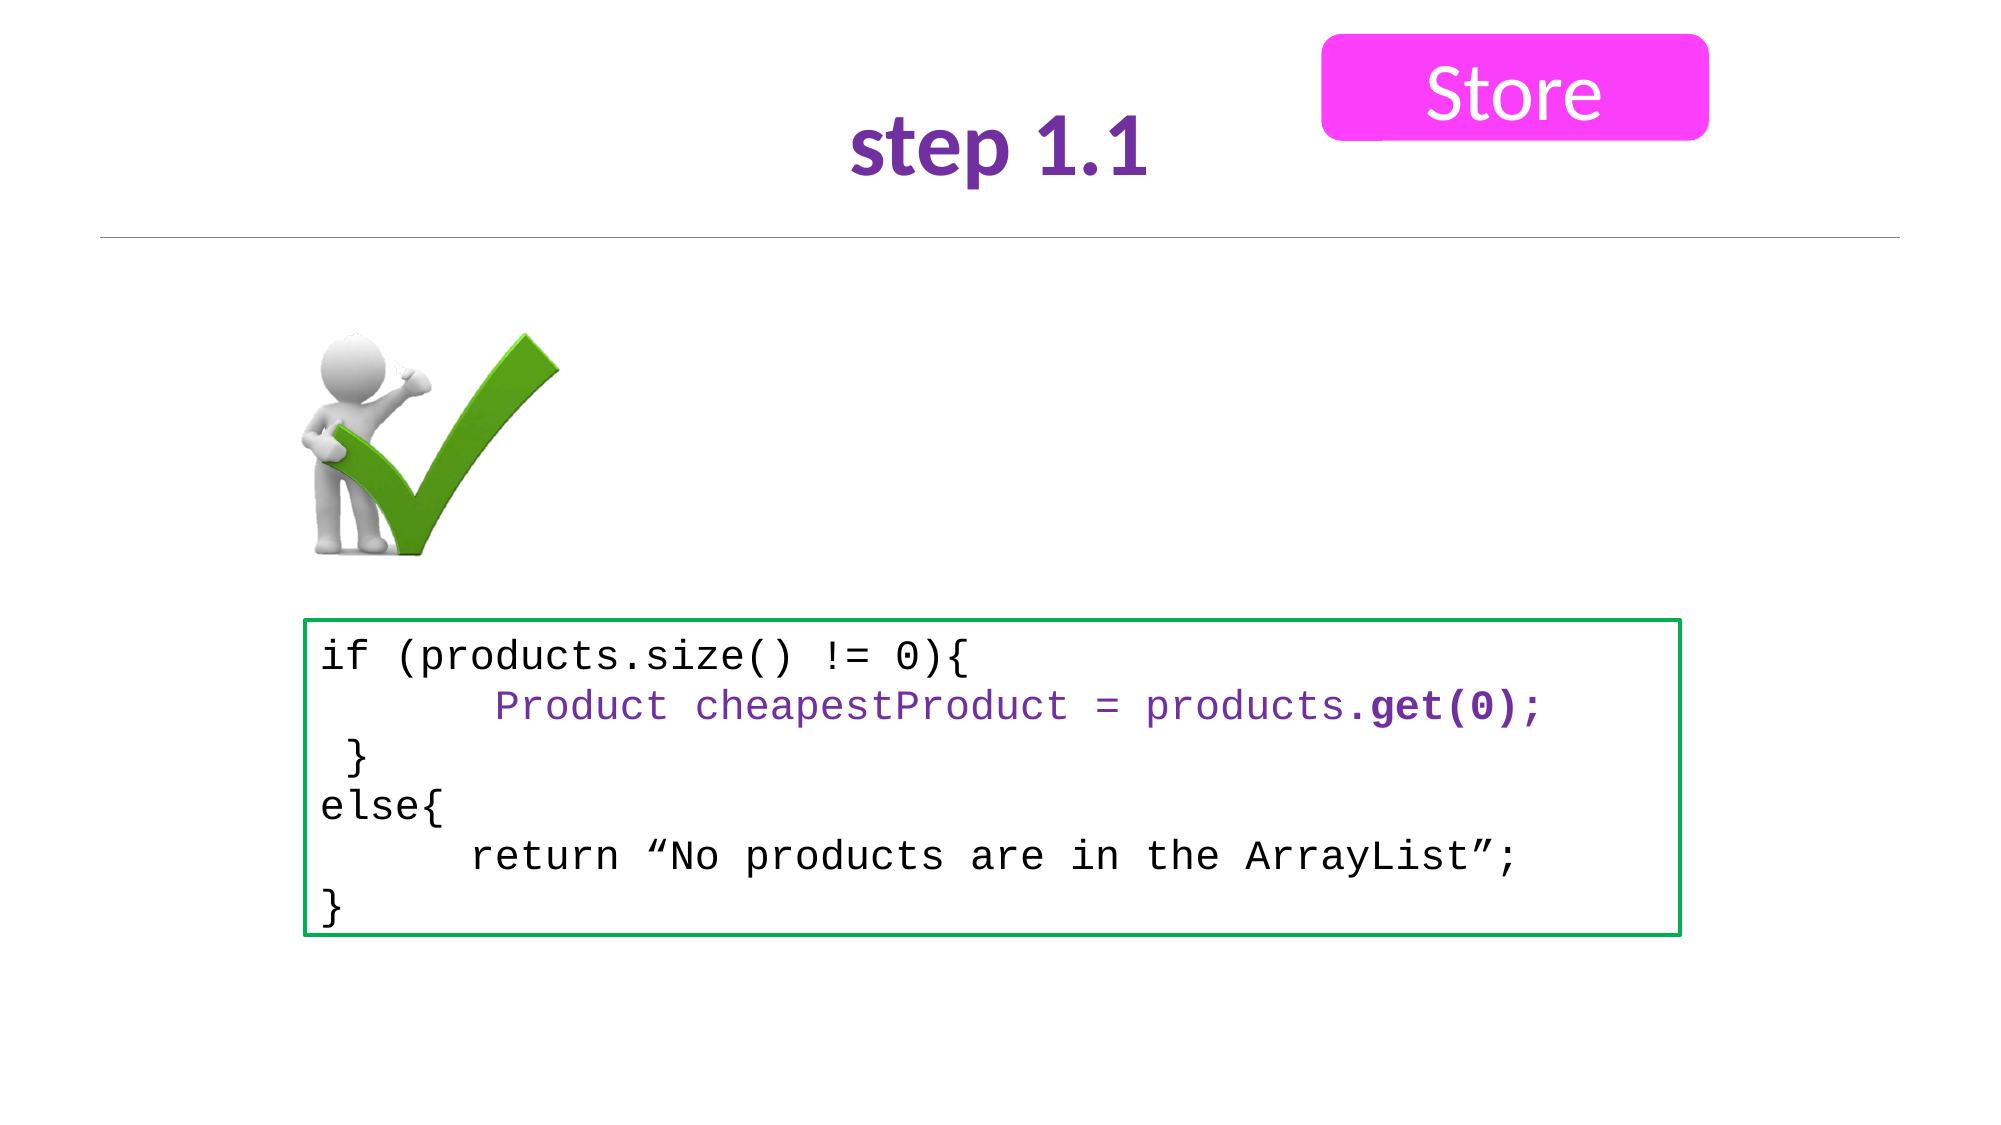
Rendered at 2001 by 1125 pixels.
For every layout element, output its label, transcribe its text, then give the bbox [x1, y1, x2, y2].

text_box Store [1322, 35, 1708, 140]
title step 1.1 [99, 45, 1900, 233]
text_box if (products.size() != 0){ Product cheapestProduct = products.get(0); } else{ return “No products are in the ArrayList”; } [303, 618, 1682, 937]
picture [287, 298, 569, 580]
